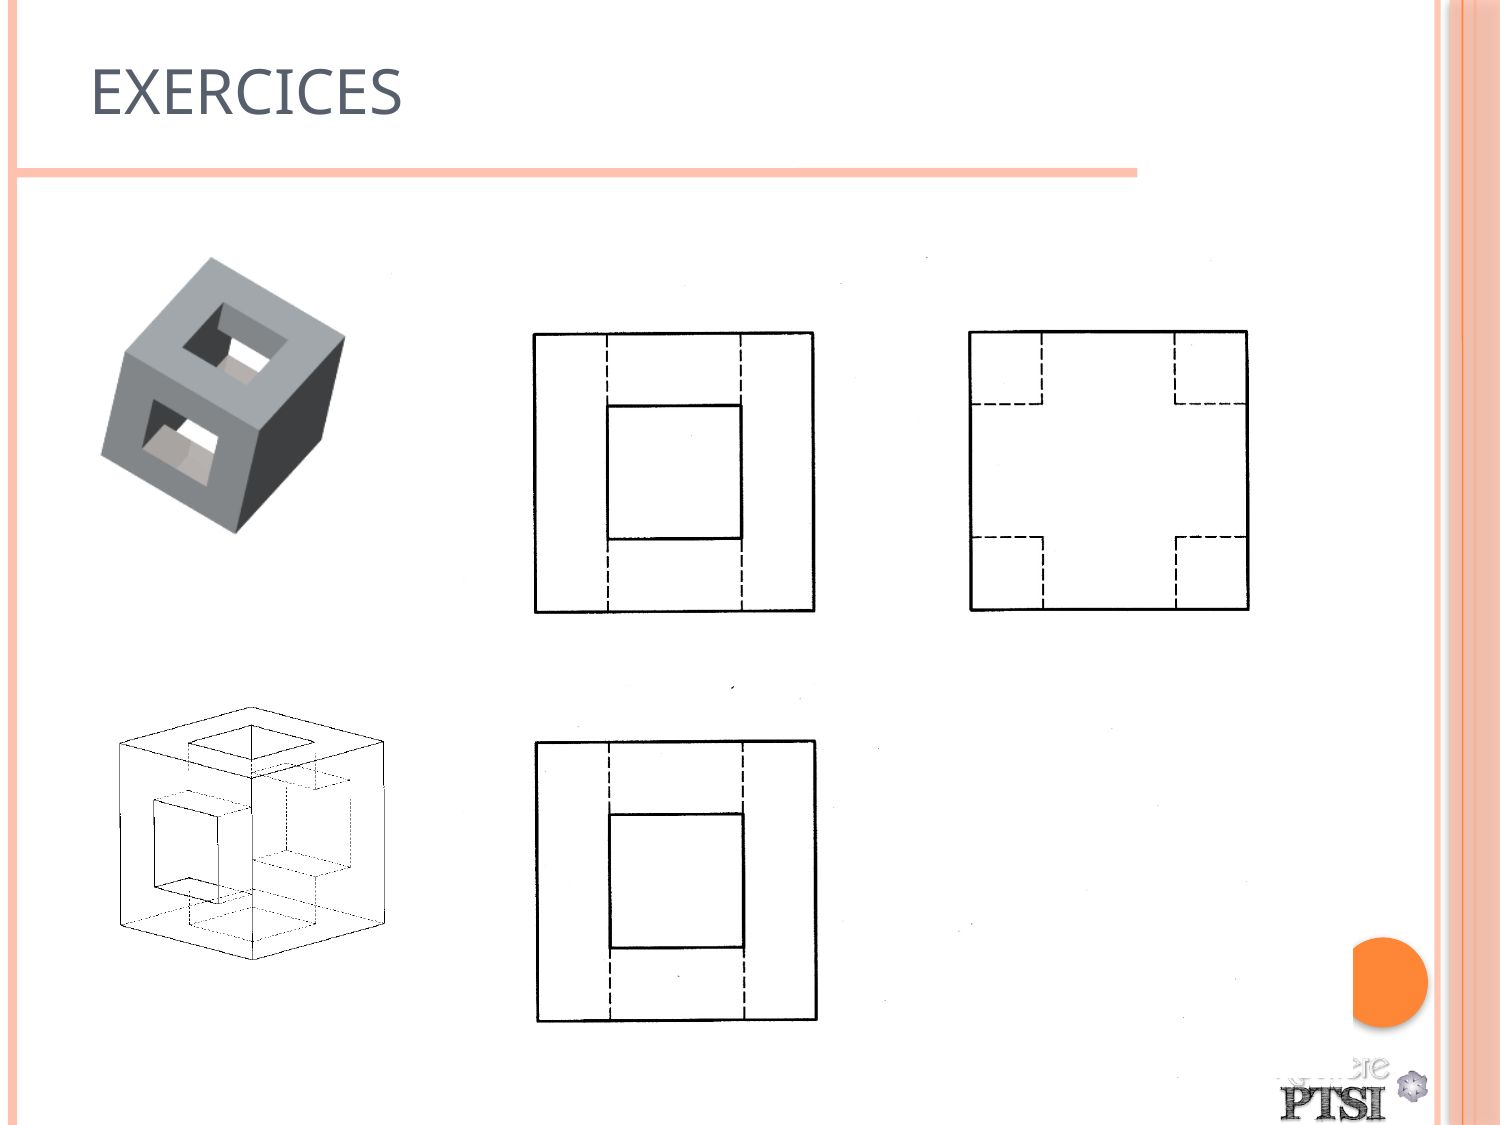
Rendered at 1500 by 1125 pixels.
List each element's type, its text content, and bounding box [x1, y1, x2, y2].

title Exercices [75, 19, 1300, 161]
picture [22, 245, 1428, 1125]
